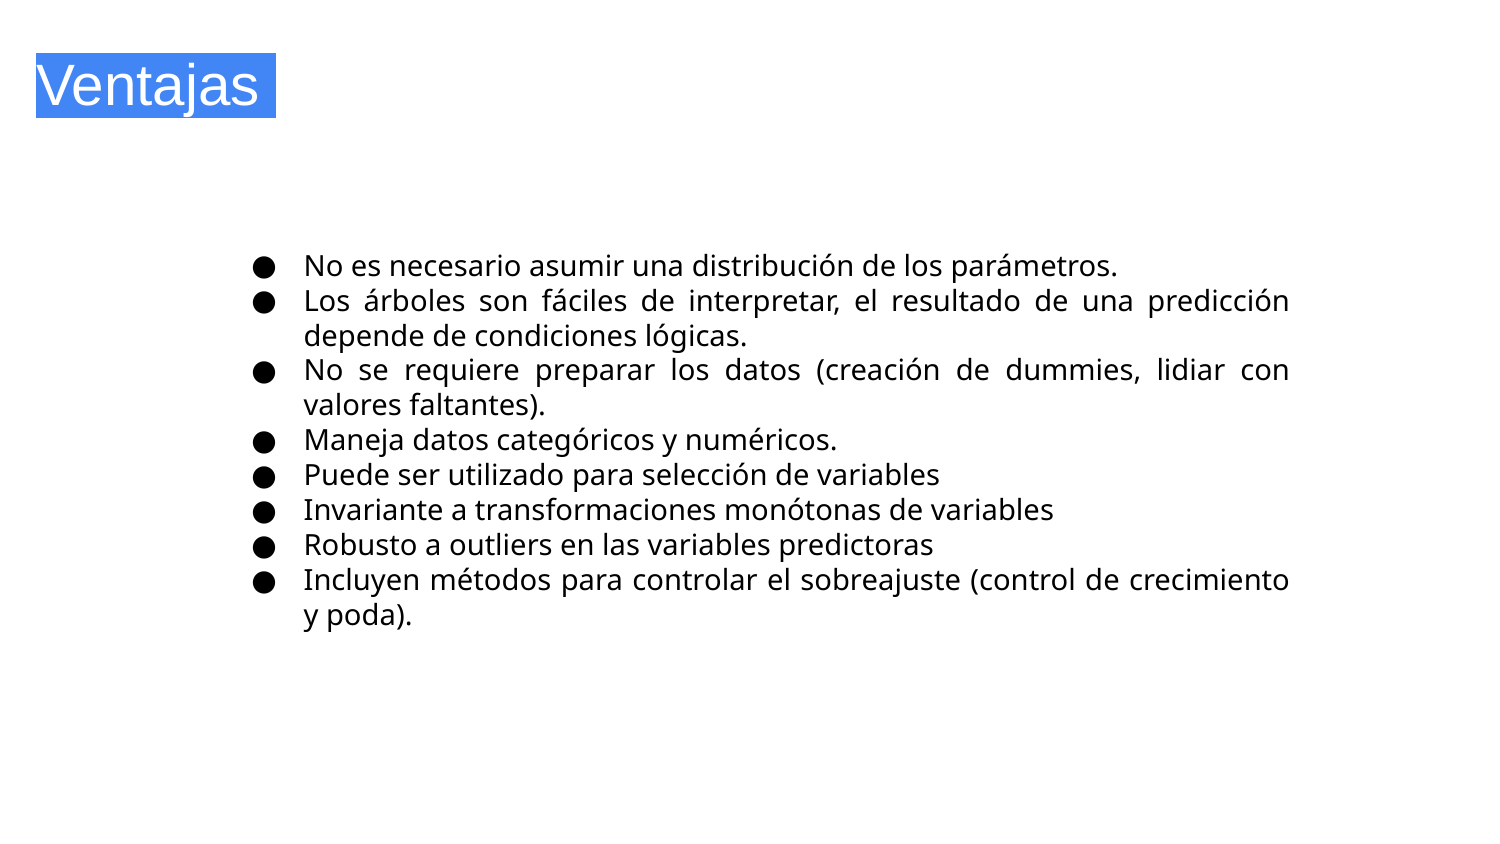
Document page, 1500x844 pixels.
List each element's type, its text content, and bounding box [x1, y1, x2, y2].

text_box No es necesario asumir una distribución de los parámetros. Los árboles son fáciles de interpretar, el resultado de una predicción depende de condiciones lógicas. No se requiere preparar los datos (creación de dummies, lidiar con valores faltantes). Maneja datos categóricos y numéricos. Puede ser utilizado para selección de variables Invariante a transformaciones monótonas de variables Robusto a outliers en las variables predictoras Incluyen métodos para controlar el sobreajuste (control de crecimiento y poda). [213, 231, 1306, 647]
title Ventajas [21, 19, 981, 132]
